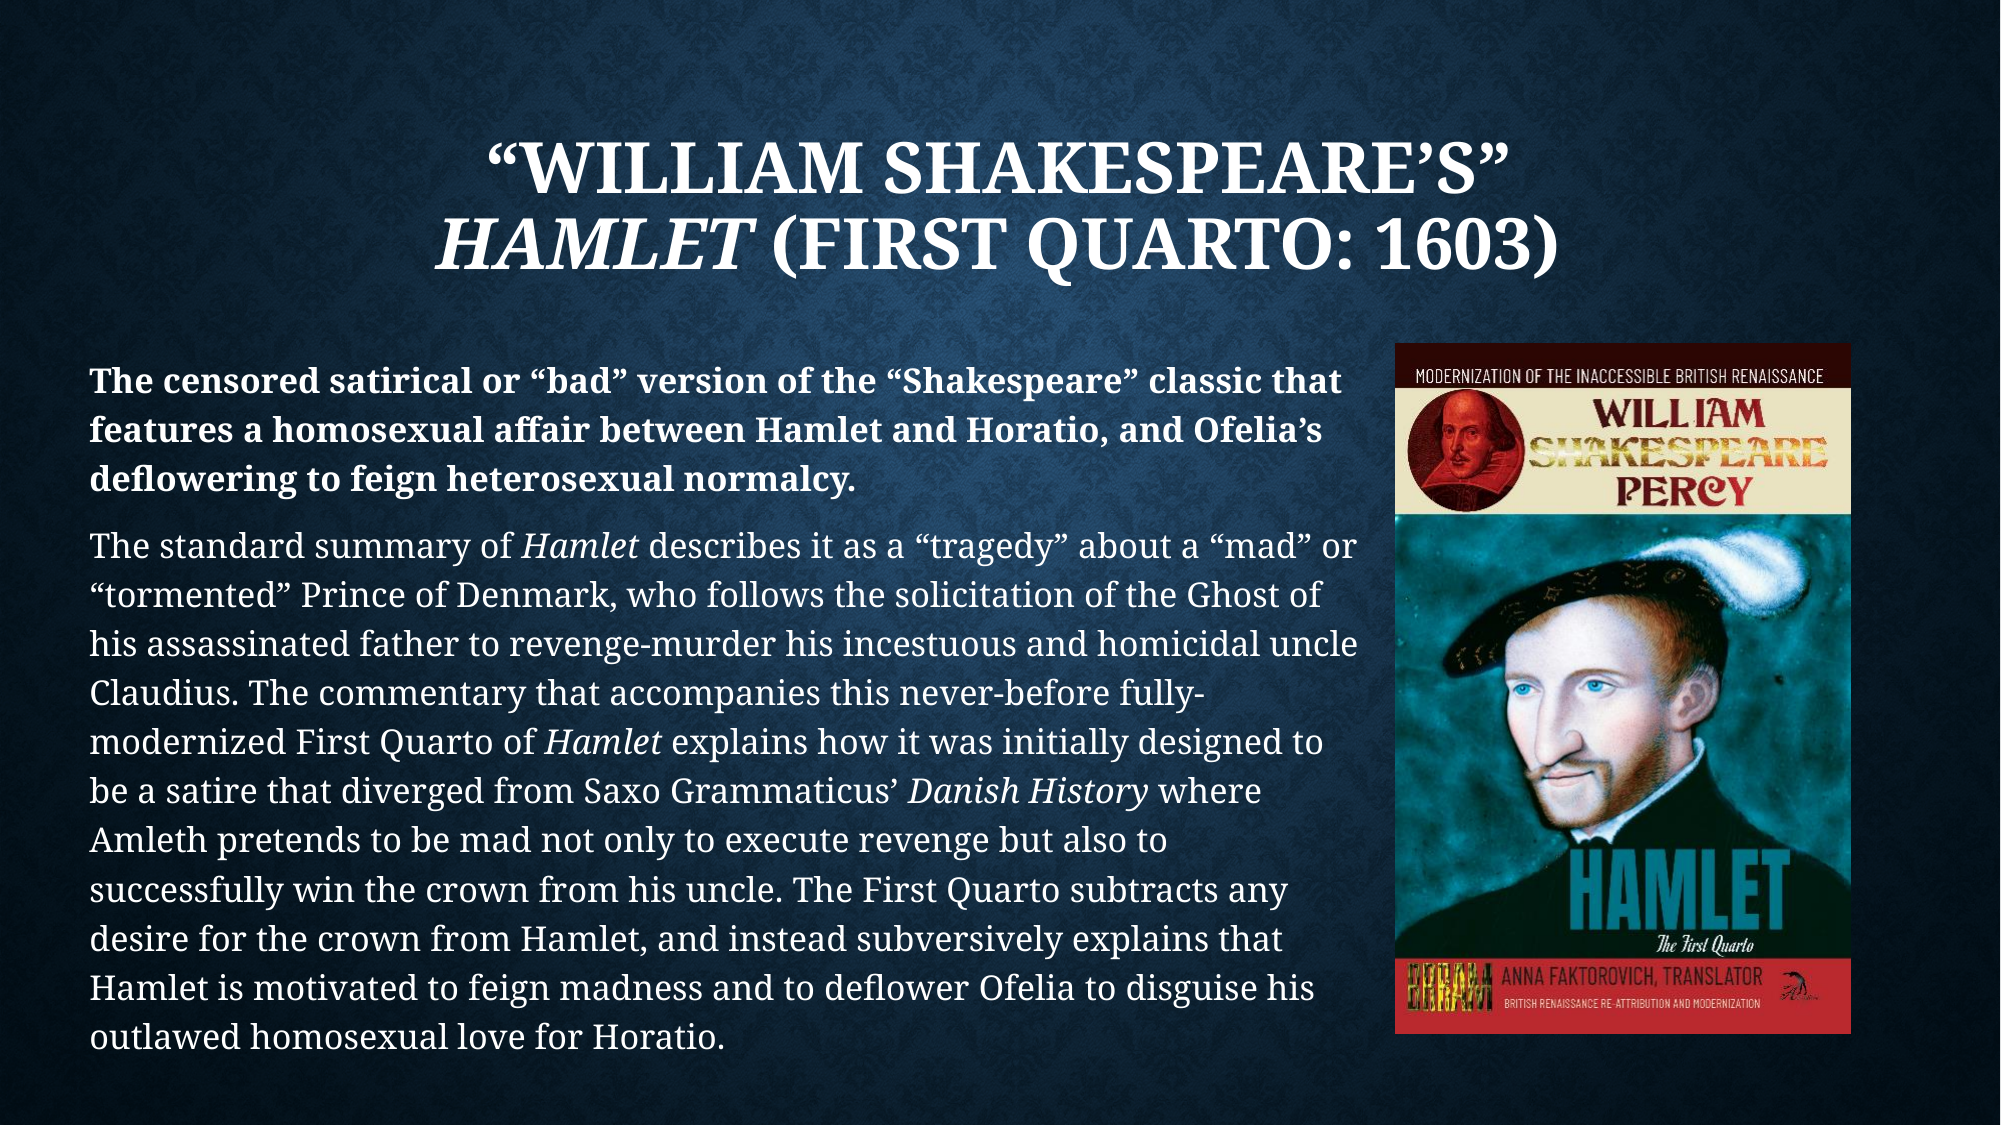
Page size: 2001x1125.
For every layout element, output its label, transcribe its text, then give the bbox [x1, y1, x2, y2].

list The censored satirical or “bad” version of the “Shakespeare” classic that features a homosexual affair between Hamlet and Horatio, and Ofelia’s deflowering to feign heterosexual normalcy. The standard summary of Hamlet describes it as a “tragedy” about a “mad” or “tormented” Prince of Denmark, who follows the solicitation of the Ghost of his assassinated father to revenge-murder his incestuous and homicidal uncle Claudius. The commentary that accompanies this never-before fully-modernized First Quarto of Hamlet explains how it was initially designed to be a satire that diverged from Saxo Grammaticus’ Danish History where Amleth pretends to be mad not only to execute revenge but also to successfully win the crown from his uncle. The First Quarto subtracts any desire for the crown from Hamlet, and instead subversively explains that Hamlet is motivated to feign madness and to deflower Ofelia to disguise his outlawed homosexual love for Horatio. [74, 343, 1377, 1066]
picture [1394, 343, 1851, 1035]
title “William Shakespeare’s” Hamlet (First Quarto: 1603) [149, 99, 1849, 318]
